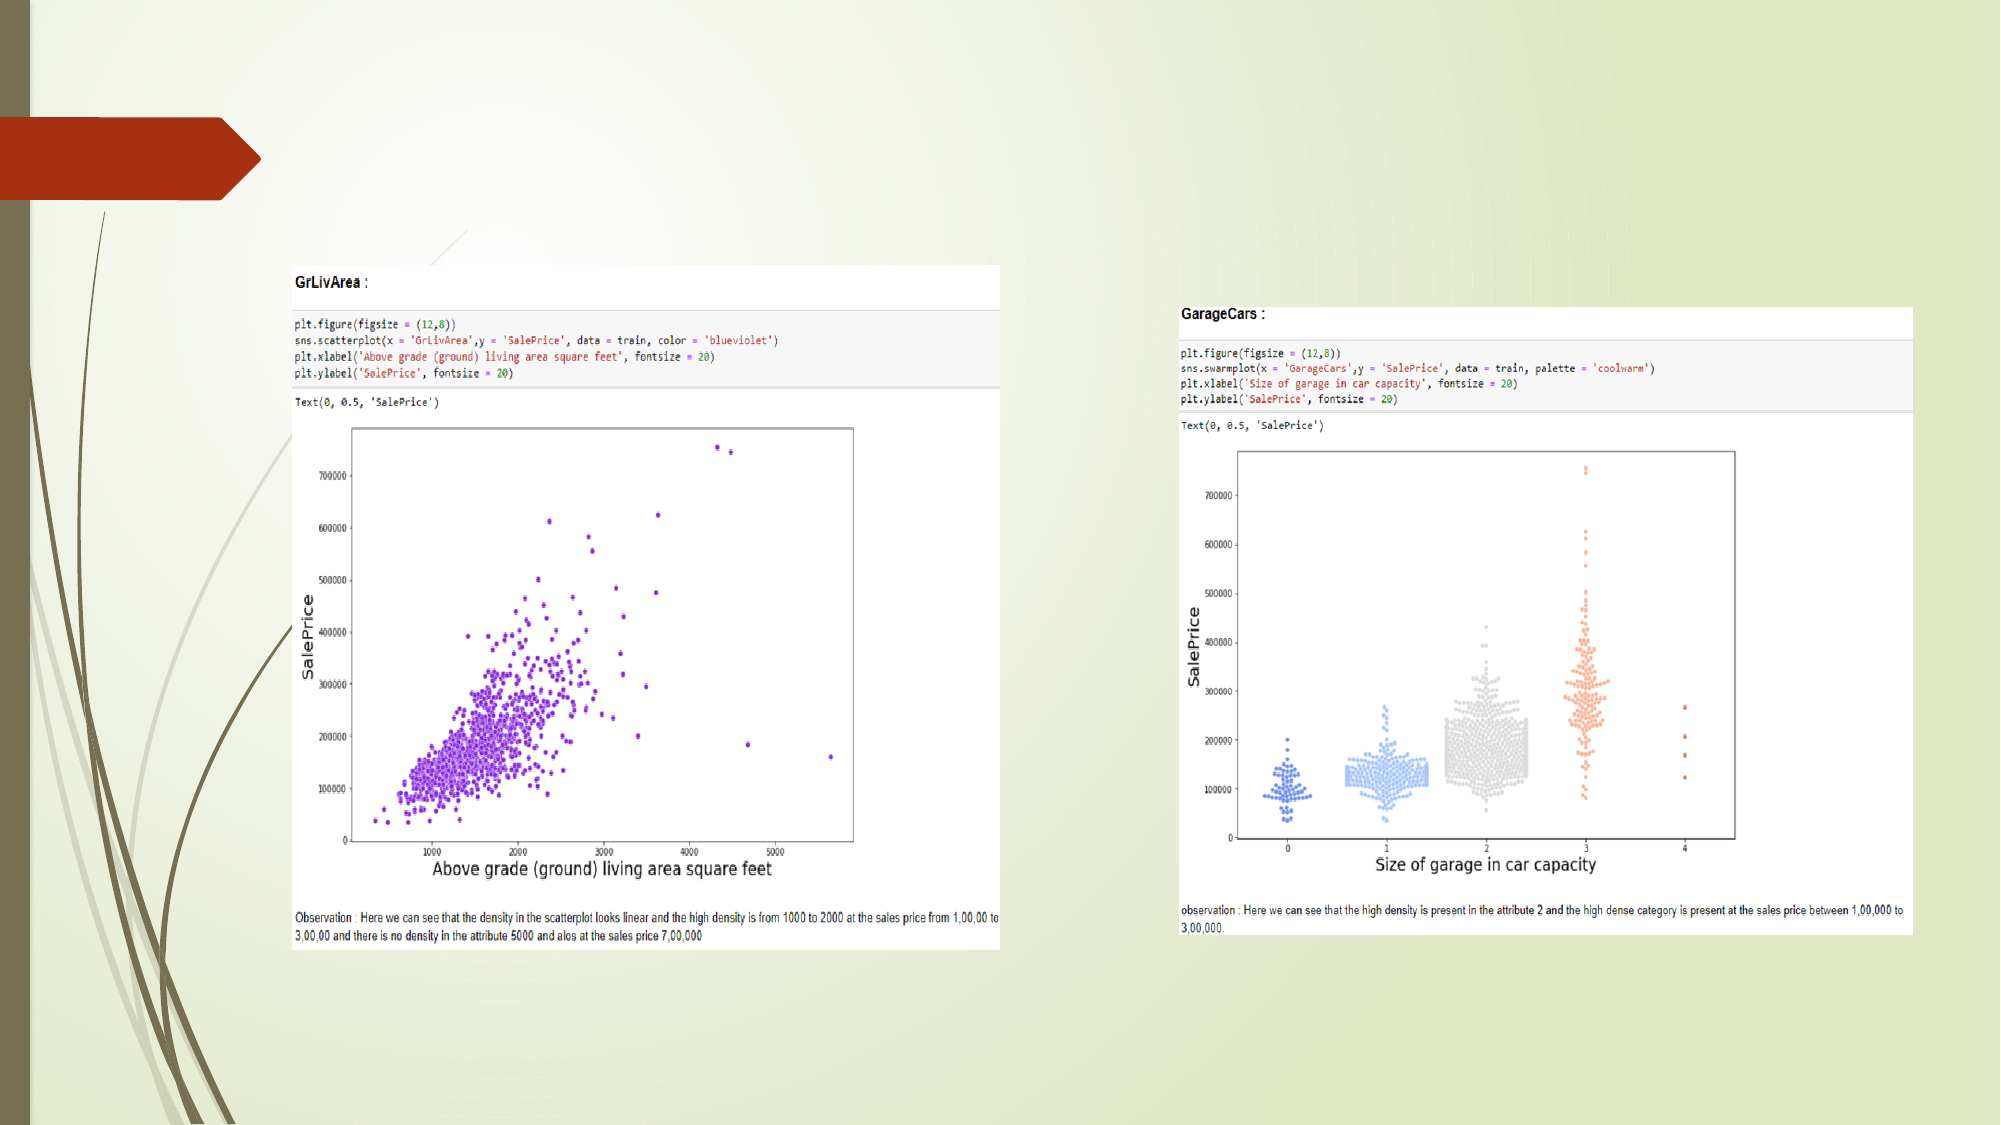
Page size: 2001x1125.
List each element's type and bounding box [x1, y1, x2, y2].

list [292, 265, 1001, 950]
list [1179, 307, 1914, 935]
